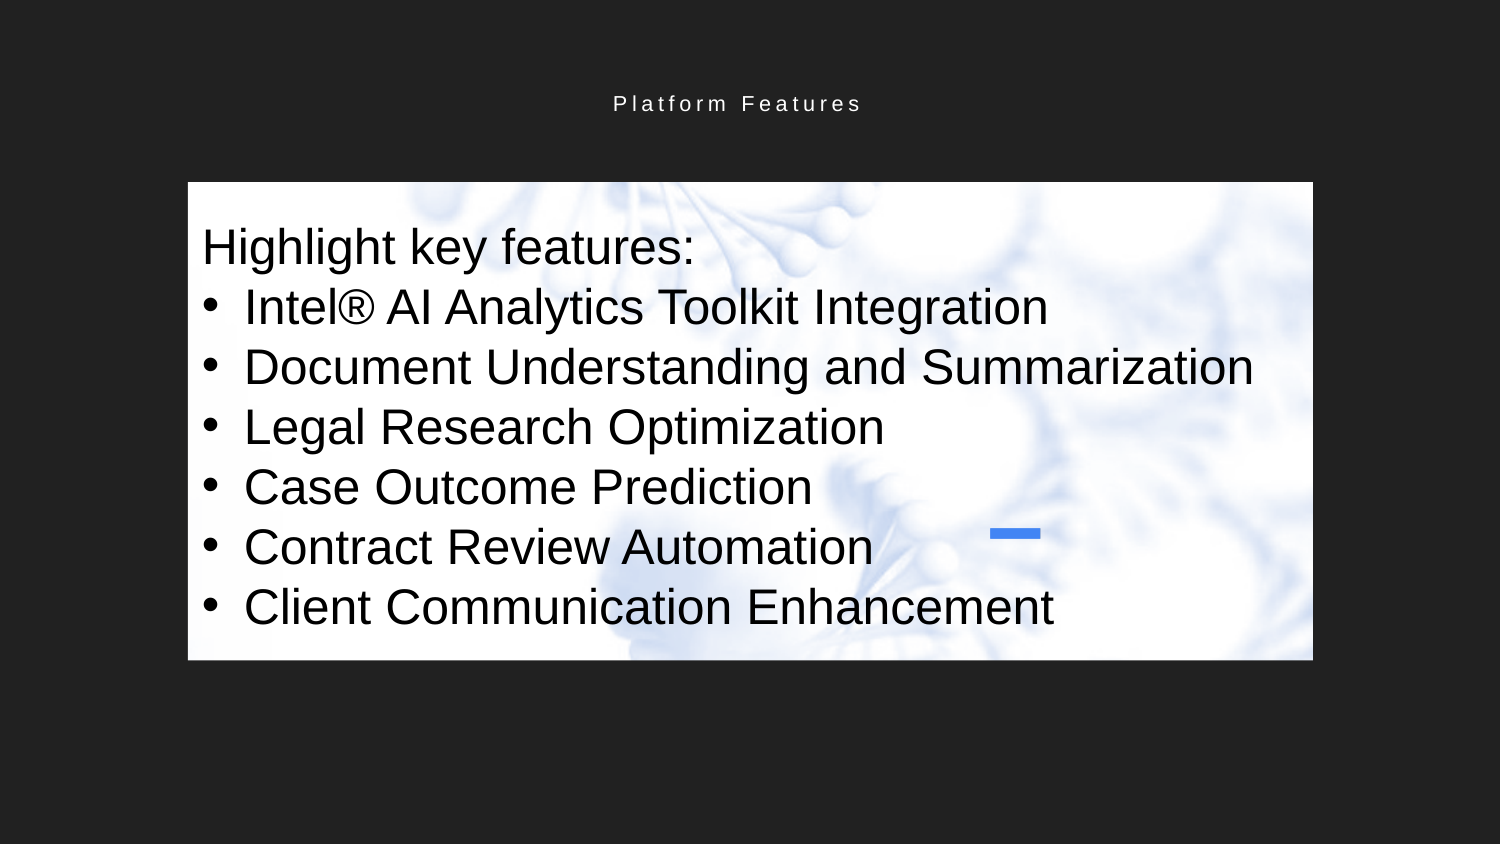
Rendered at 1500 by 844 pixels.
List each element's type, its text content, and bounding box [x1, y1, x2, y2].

picture [187, 181, 1314, 661]
title Platform Features [237, 74, 1236, 131]
